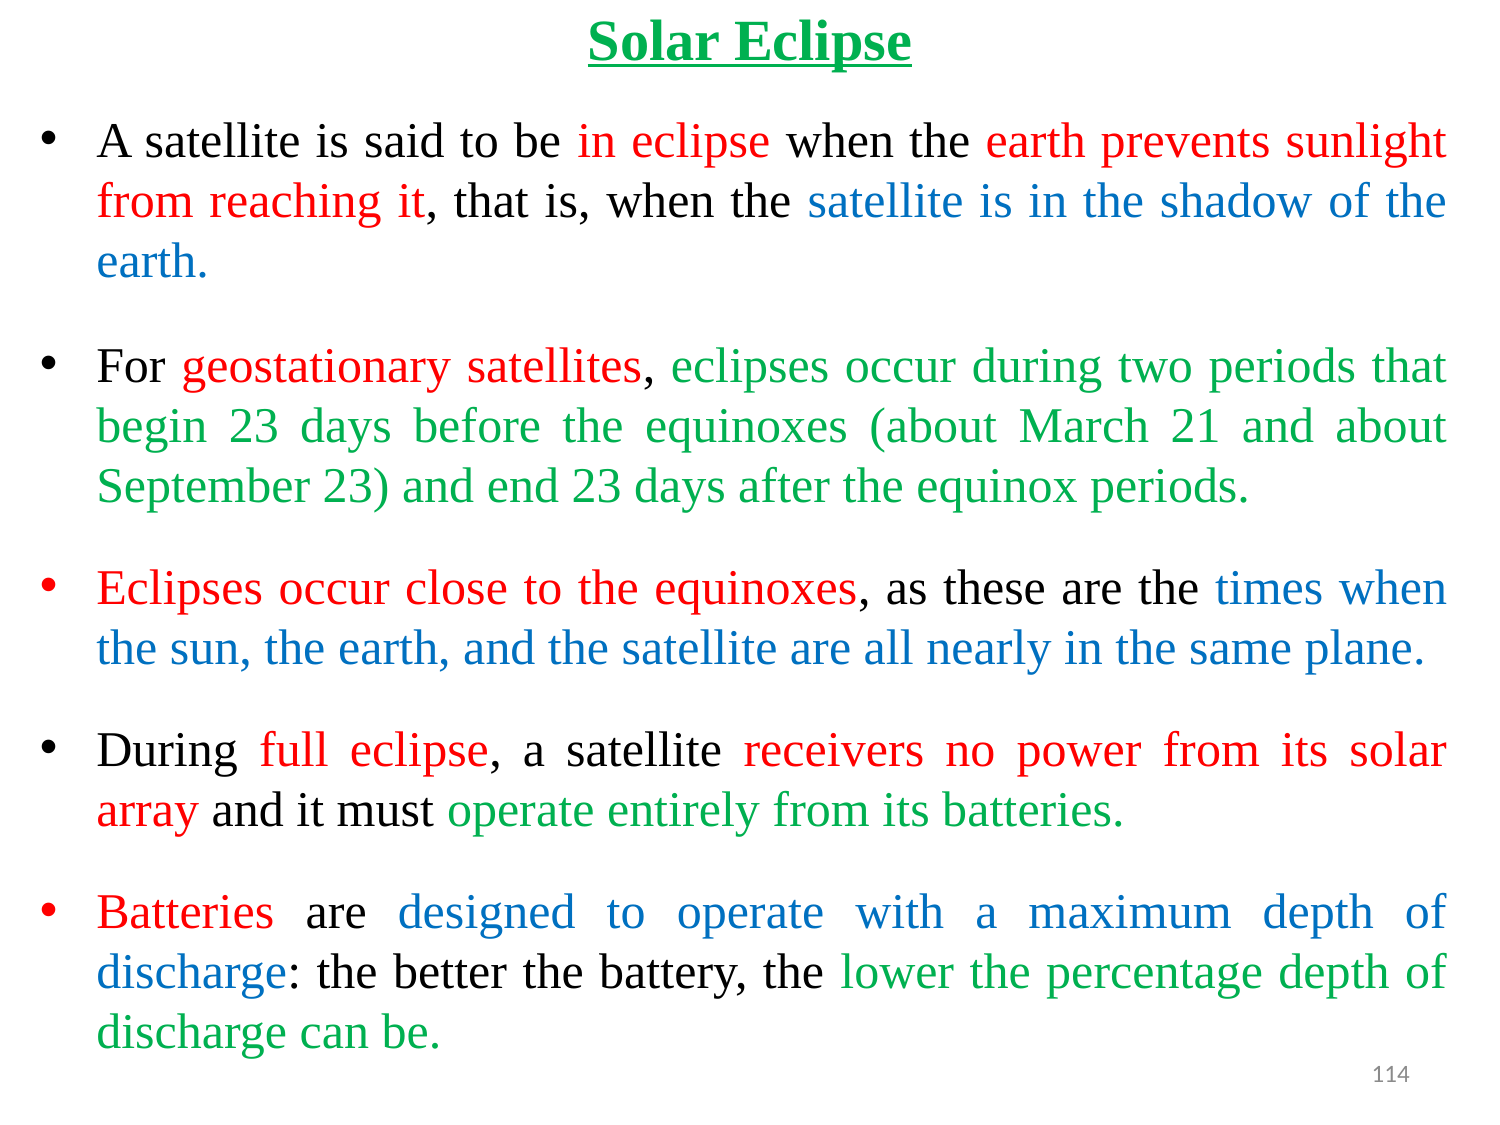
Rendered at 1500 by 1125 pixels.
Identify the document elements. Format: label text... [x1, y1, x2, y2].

title Solar Eclipse [75, 0, 1425, 75]
list A satellite is said to be in eclipse when the earth prevents sunlight from reaching it, that is, when the satellite is in the shadow of the earth. For geostationary satellites, eclipses occur during two periods that begin 23 days before the equinoxes (about March 21 and about September 23) and end 23 days after the equinox periods. Eclipses occur close to the equinoxes, as these are the times when the sun, the earth, and the satellite are all nearly in the same plane. During full eclipse, a satellite receivers no power from its solar array and it must operate entirely from its batteries. Batteries are designed to operate with a maximum depth of discharge: the better the battery, the lower the percentage depth of discharge can be. [24, 99, 1463, 1088]
slide_number 114 [1074, 1042, 1425, 1103]
